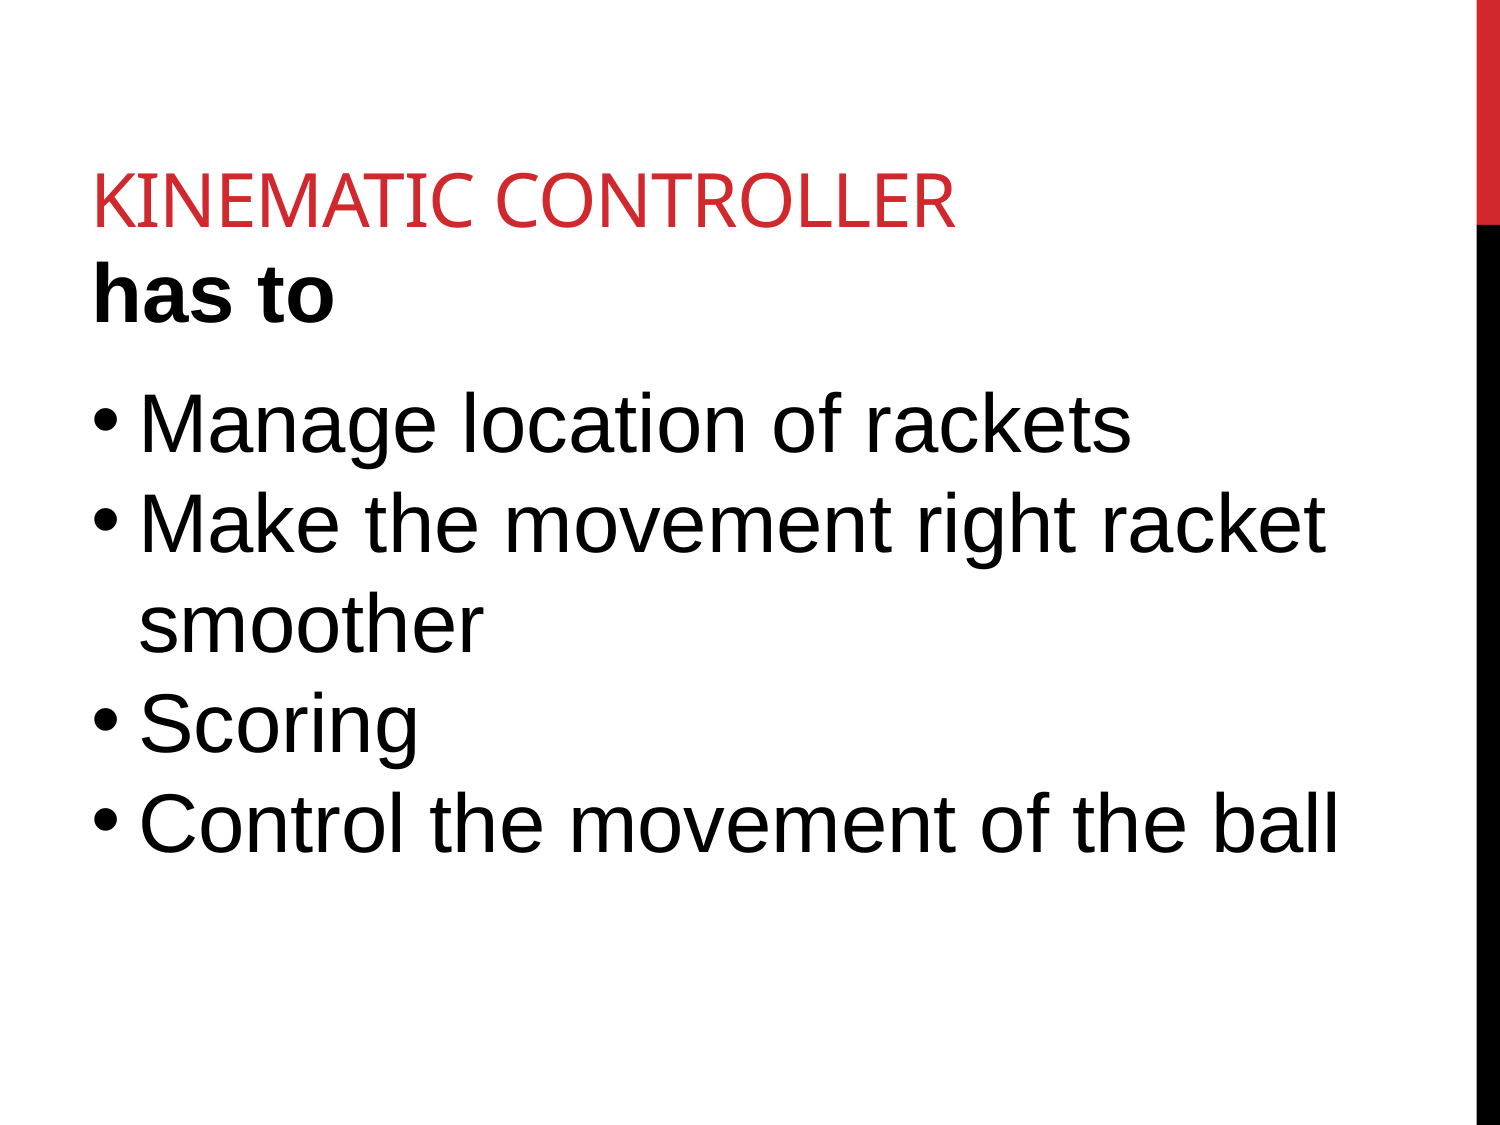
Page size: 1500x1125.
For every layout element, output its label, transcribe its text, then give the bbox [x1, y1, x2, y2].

text_box Manage location of rackets Make the movement right racket smoother Scoring Control the movement of the ball [76, 361, 1471, 877]
title Kinematic controller [75, 25, 1025, 250]
text_box has to [76, 231, 668, 347]
